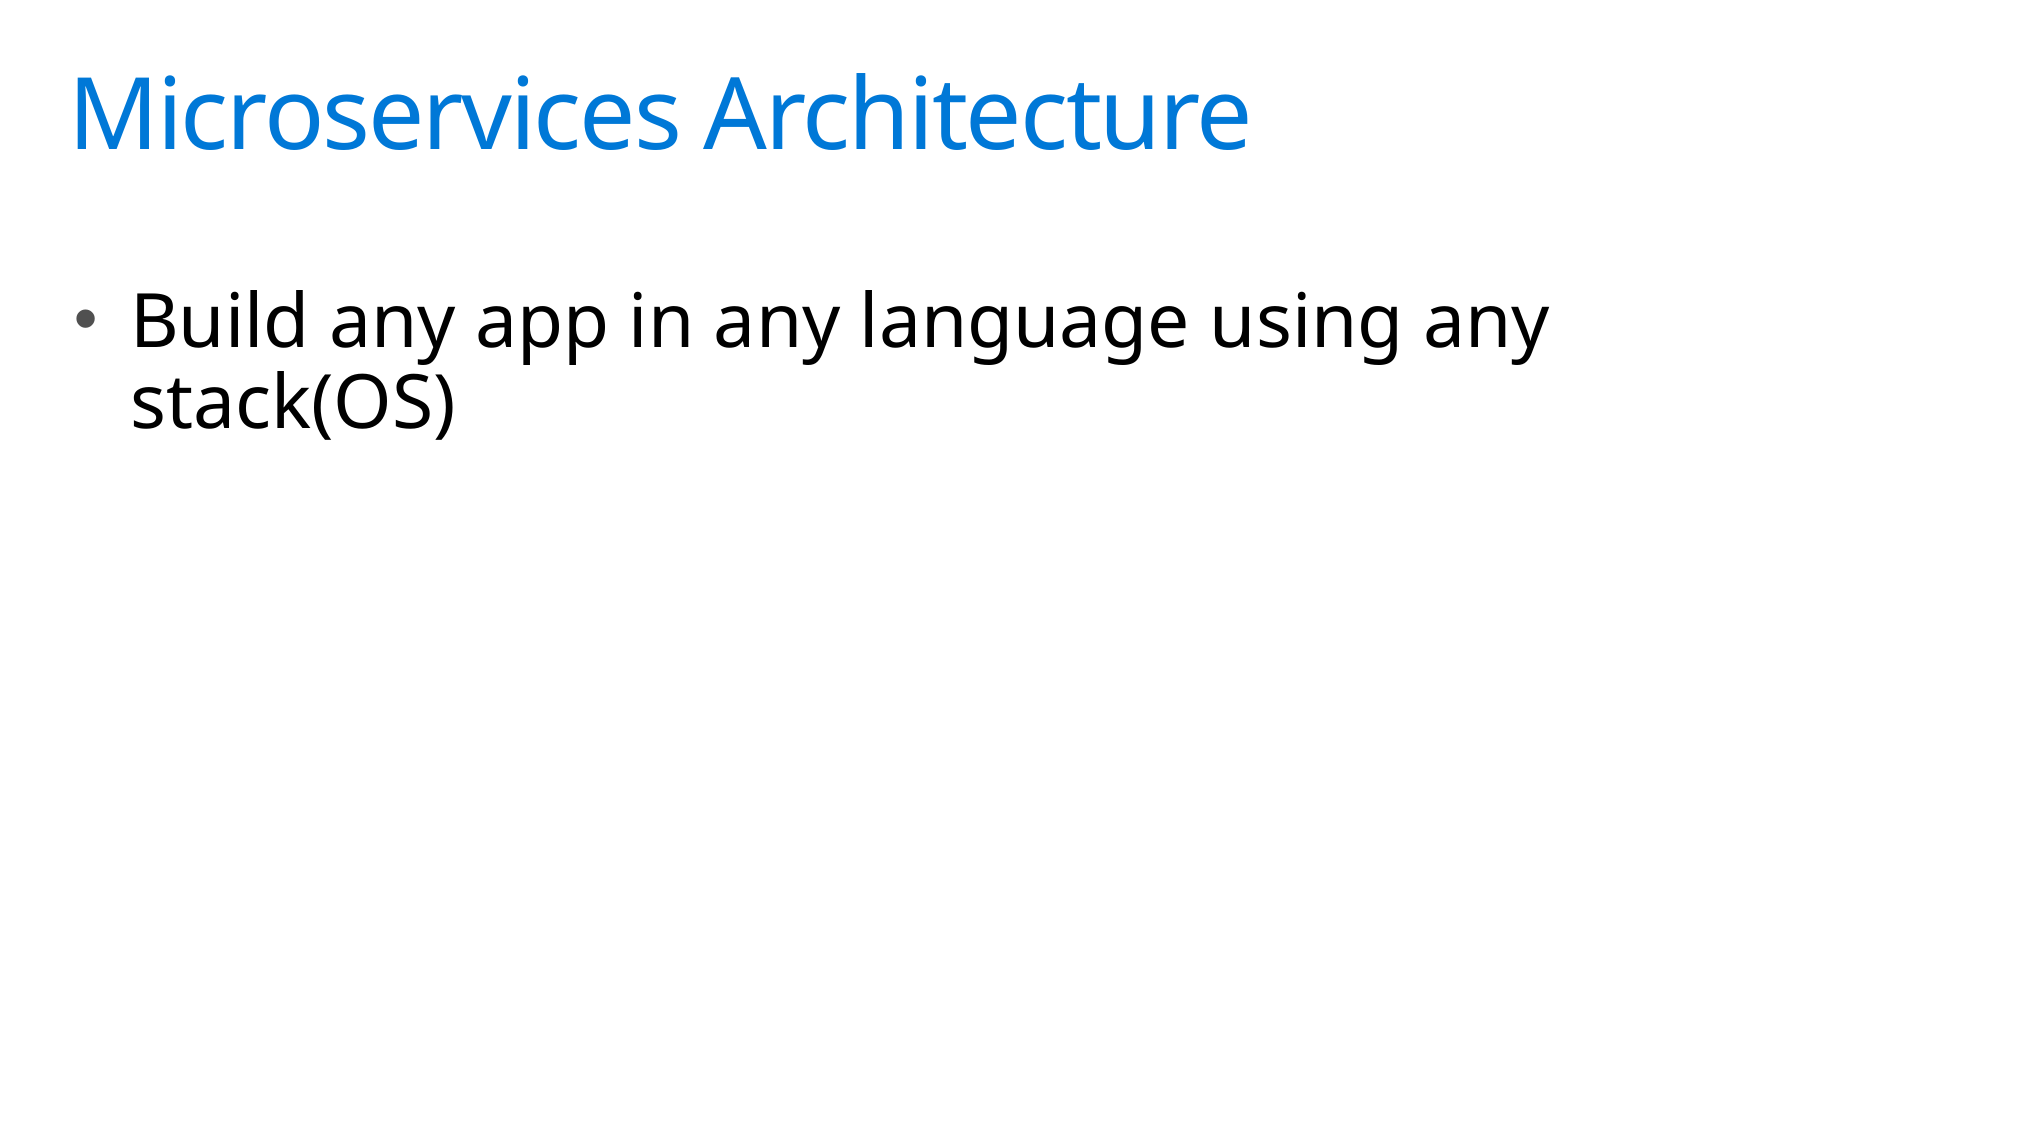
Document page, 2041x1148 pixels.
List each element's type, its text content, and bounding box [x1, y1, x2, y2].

title Microservices Architecture [45, 48, 1996, 199]
list Build any app in any language using any stack(OS) [50, 267, 1820, 562]
